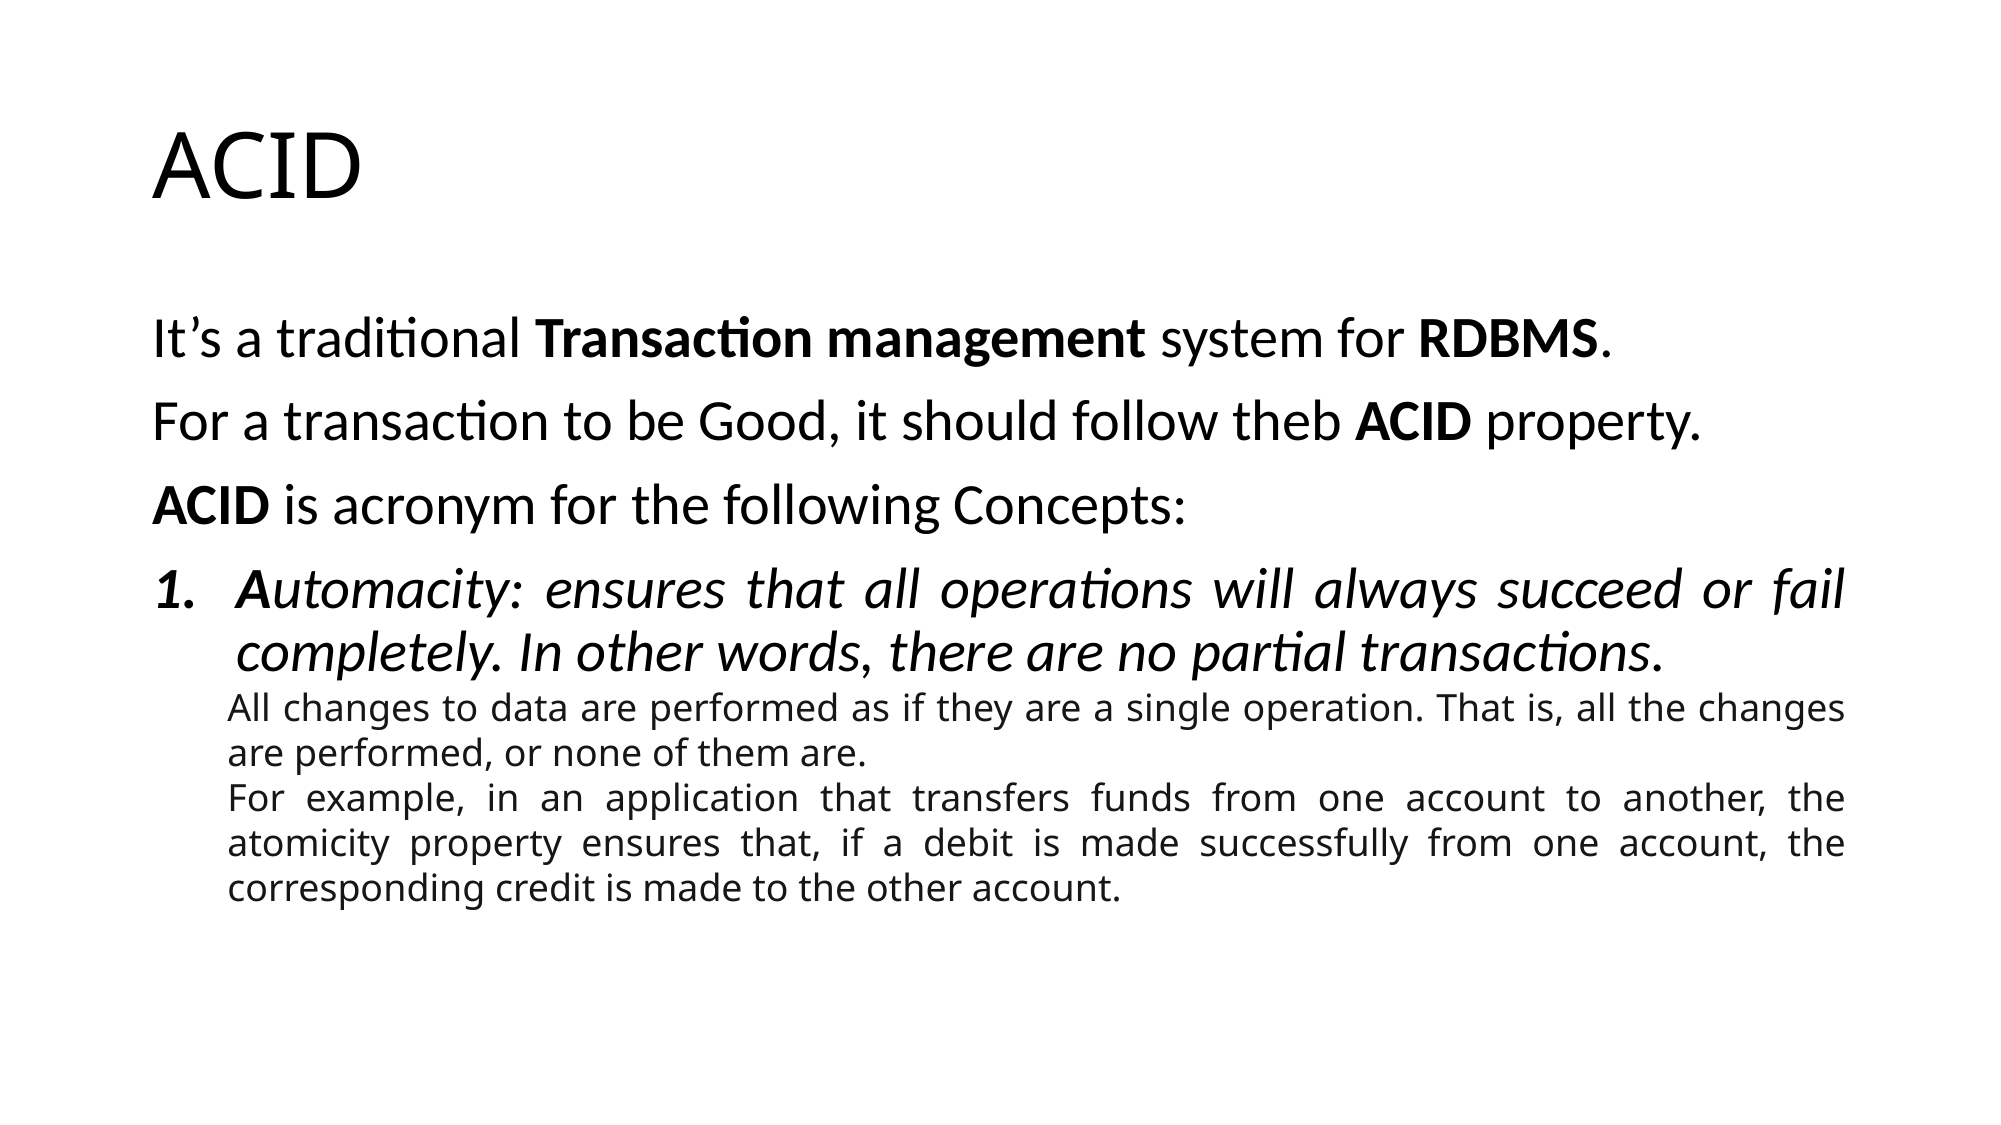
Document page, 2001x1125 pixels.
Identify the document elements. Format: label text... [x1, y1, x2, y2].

title ACID [137, 59, 1863, 278]
list It’s a traditional Transaction management system for RDBMS. For a transaction to be Good, it should follow theb ACID property. ACID is acronym for the following Concepts: Automacity: ensures that all operations will always succeed or fail completely. In other words, there are no partial transactions. All changes to data are performed as if they are a single operation. That is, all the changes are performed, or none of them are. For example, in an application that transfers funds from one account to another, the atomicity property ensures that, if a debit is made successfully from one account, the corresponding credit is made to the other account. [137, 299, 1863, 1014]
